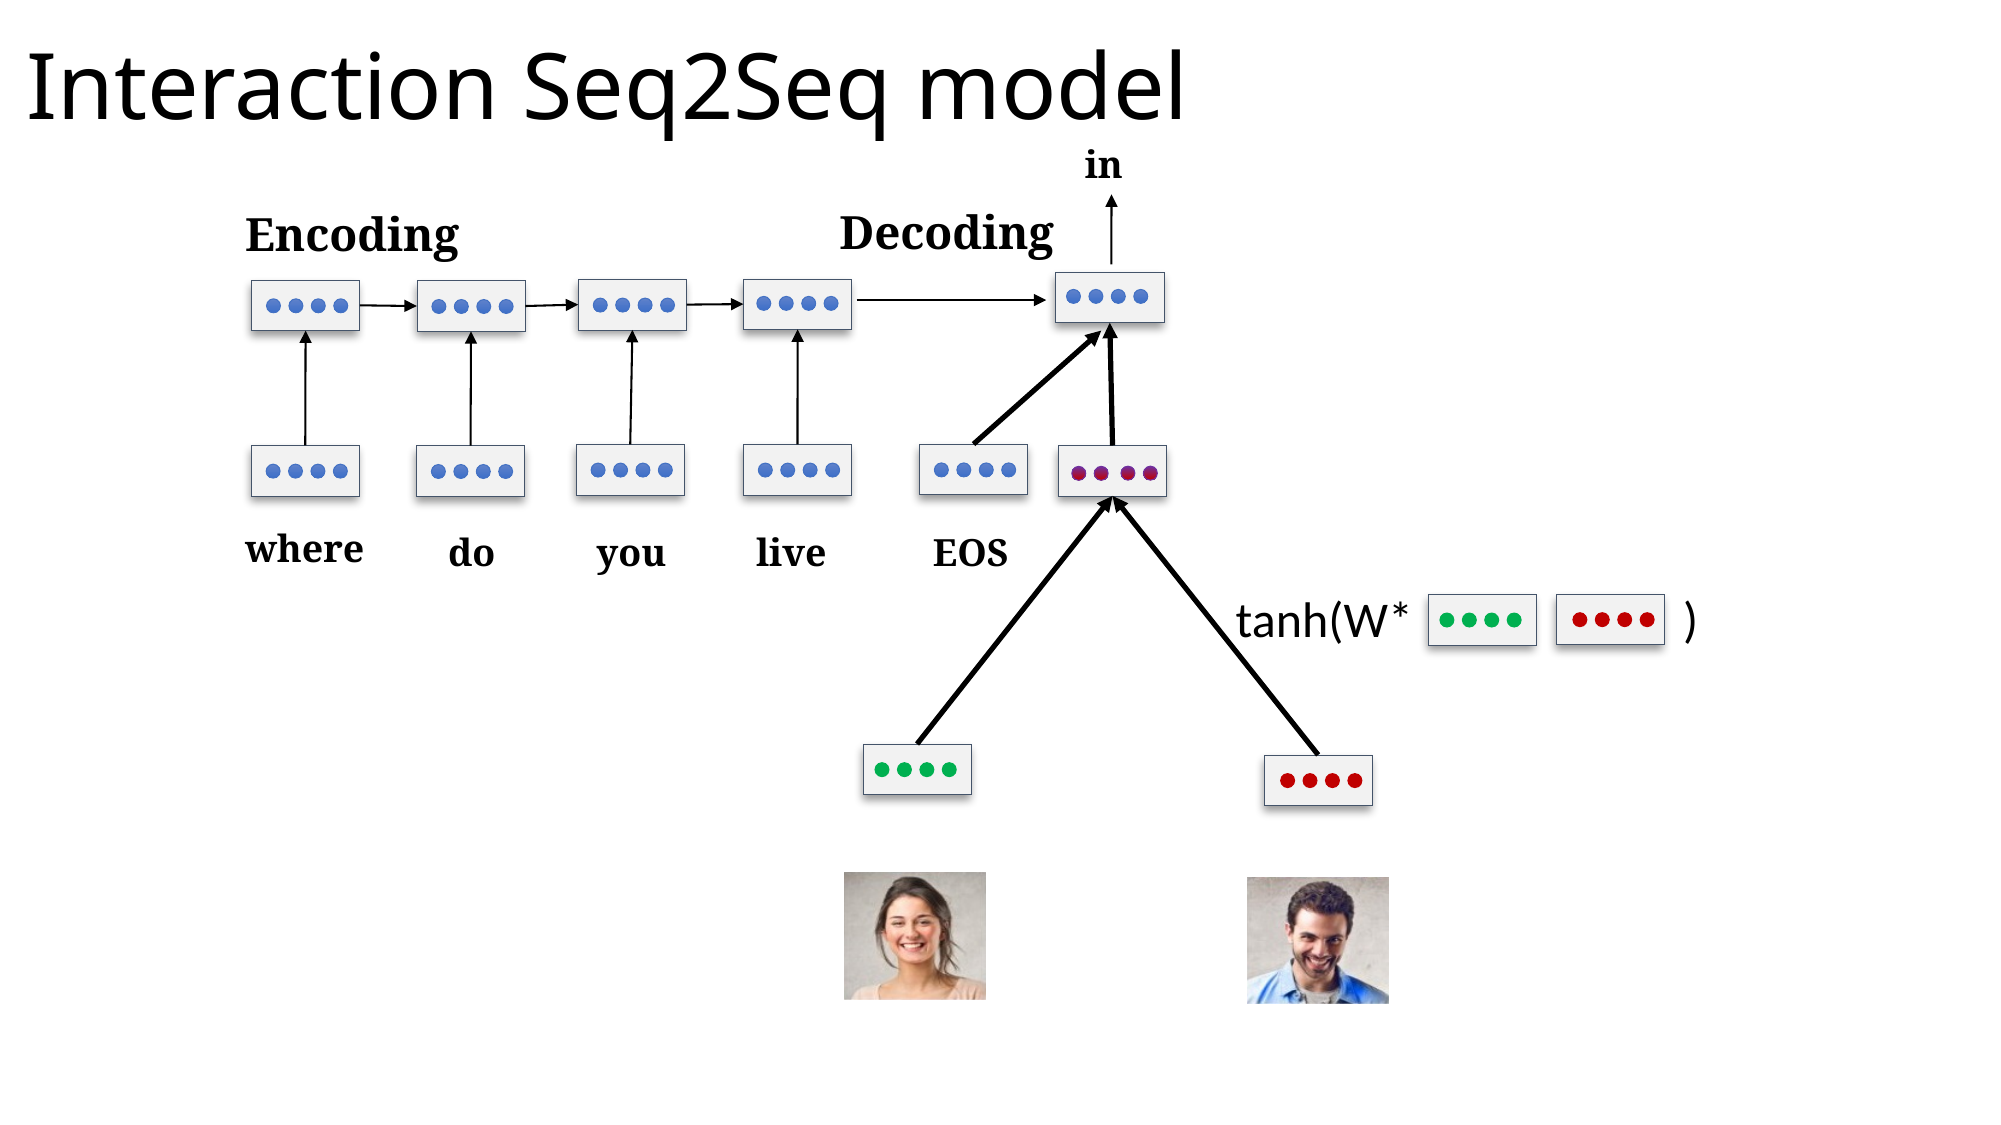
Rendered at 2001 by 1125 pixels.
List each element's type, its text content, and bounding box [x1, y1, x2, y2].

text_box [1427, 593, 1537, 646]
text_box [973, 330, 1102, 445]
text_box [593, 298, 675, 313]
text_box [1506, 612, 1522, 628]
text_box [1112, 495, 1319, 755]
text_box [1057, 444, 1168, 495]
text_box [266, 298, 348, 313]
text_box [874, 762, 890, 778]
text_box [919, 762, 935, 778]
text_box [1120, 465, 1136, 481]
text_box where [230, 517, 380, 578]
text_box [416, 280, 526, 332]
text_box [250, 279, 361, 332]
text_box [266, 464, 348, 479]
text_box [431, 464, 513, 479]
text_box [862, 743, 972, 795]
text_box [756, 296, 839, 311]
text_box Decoding [824, 196, 1069, 266]
text_box [577, 278, 688, 331]
text_box [1055, 271, 1165, 324]
text_box [575, 443, 685, 496]
text_box [1142, 465, 1158, 481]
text_box [941, 762, 957, 778]
picture [844, 872, 986, 1000]
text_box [1066, 289, 1148, 304]
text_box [1556, 594, 1665, 645]
text_box [742, 443, 853, 496]
text_box [1439, 612, 1455, 628]
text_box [431, 299, 514, 314]
text_box [918, 443, 1029, 495]
text_box [250, 444, 360, 497]
picture [1247, 877, 1389, 1004]
text_box Interaction Seq2Seq model [11, 15, 1445, 263]
text_box [1484, 612, 1500, 628]
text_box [1263, 754, 1373, 806]
text_box [742, 278, 853, 330]
text_box [415, 445, 526, 497]
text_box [934, 462, 1016, 477]
text_box [896, 762, 912, 778]
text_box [591, 463, 673, 478]
text_box live [741, 521, 842, 582]
text_box Encoding [230, 198, 474, 268]
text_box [1109, 322, 1113, 446]
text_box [758, 463, 840, 478]
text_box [917, 495, 1112, 744]
text_box you [581, 521, 682, 582]
text_box [1461, 612, 1477, 628]
text_box do [433, 521, 511, 582]
text_box [1093, 465, 1109, 481]
text_box tanh(W* ) [1319, 580, 1753, 655]
text_box in [1069, 133, 1138, 194]
text_box [1071, 465, 1087, 481]
